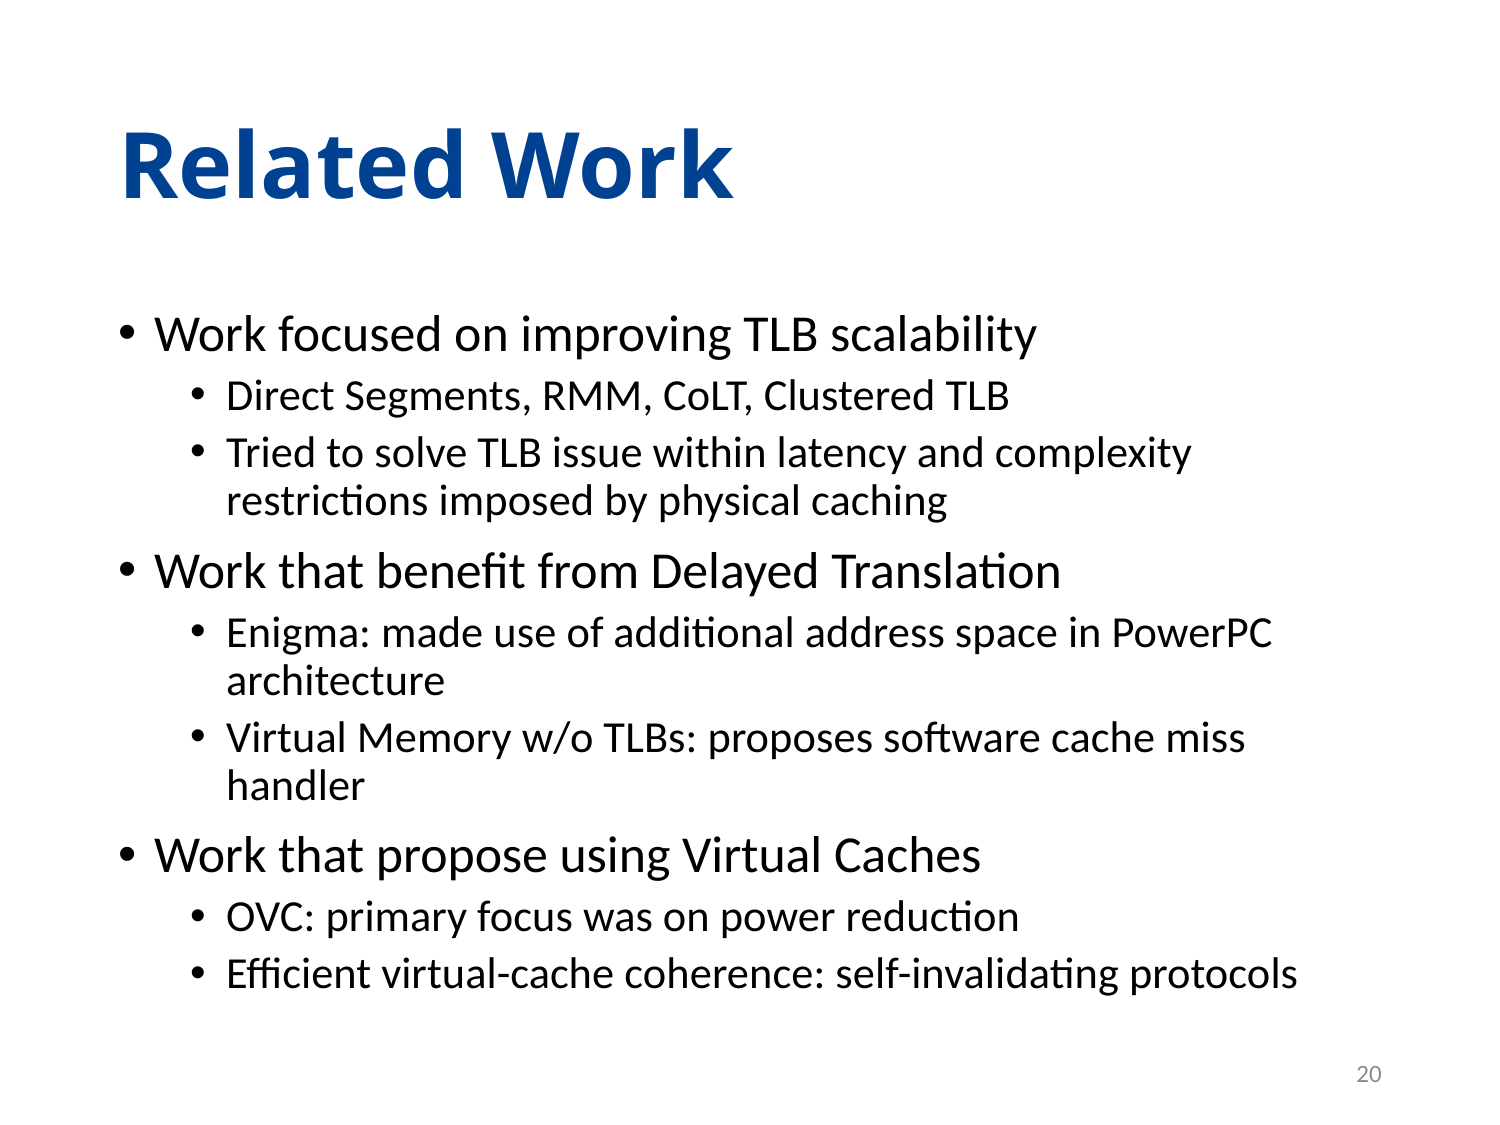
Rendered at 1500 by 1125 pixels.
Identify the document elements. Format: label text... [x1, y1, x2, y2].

list Work focused on improving TLB scalability Direct Segments, RMM, CoLT, Clustered TLB Tried to solve TLB issue within latency and complexity restrictions imposed by physical caching Work that benefit from Delayed Translation Enigma: made use of additional address space in PowerPC architecture Virtual Memory w/o TLBs: proposes software cache miss handler Work that propose using Virtual Caches OVC: primary focus was on power reduction Efficient virtual-cache coherence: self-invalidating protocols [103, 299, 1397, 1014]
title Related Work [103, 59, 1397, 278]
slide_number 20 [1059, 1042, 1397, 1103]
